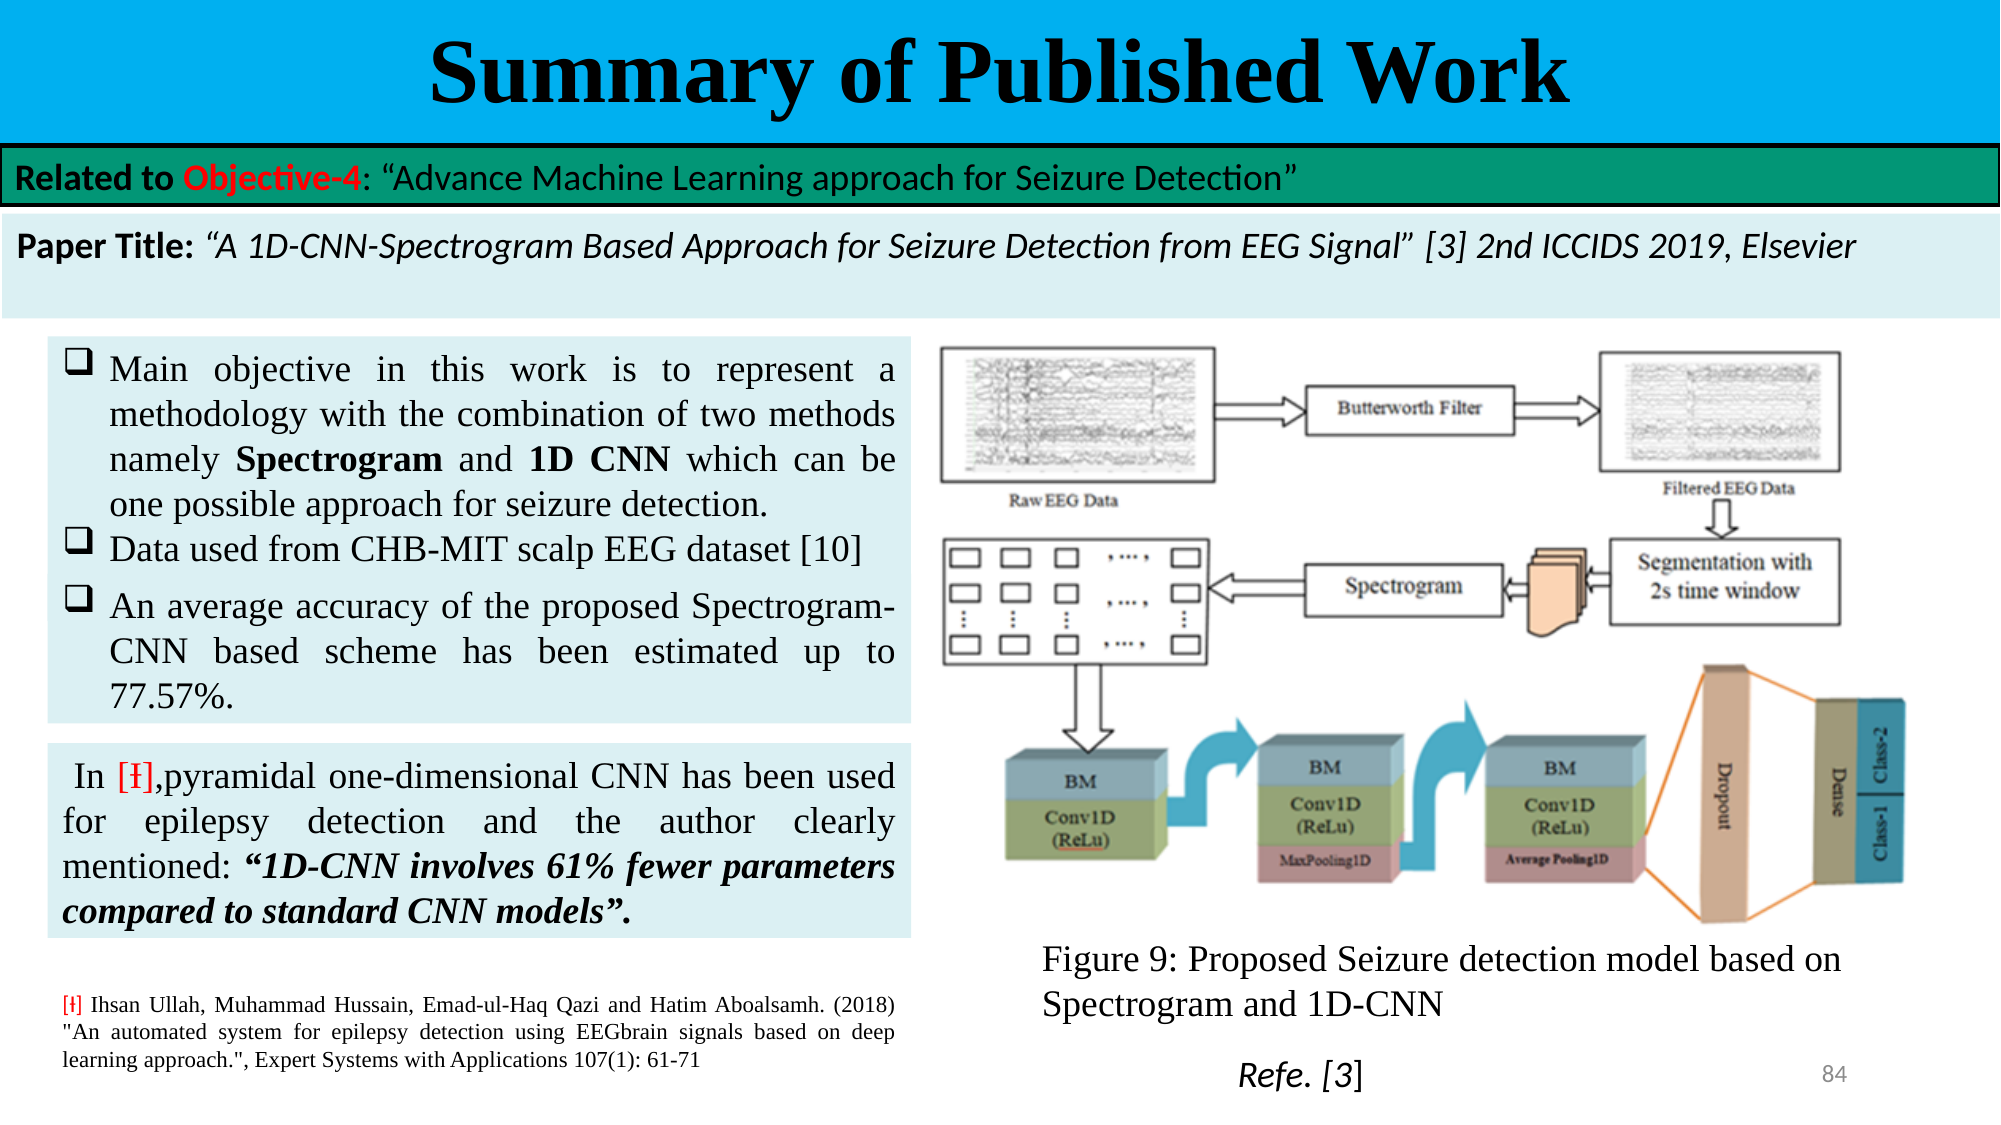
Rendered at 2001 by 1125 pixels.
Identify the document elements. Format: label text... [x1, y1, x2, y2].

text_box Paper Title: “A 1D-CNN-Spectrogram Based Approach for Seizure Detection from EEG Signal” [3] 2nd ICCIDS 2019, Elsevier [2, 213, 2000, 319]
text_box In [Ɨ],pyramidal one-dimensional CNN has been used for epilepsy detection and the author clearly mentioned: “1D-CNN involves 61% fewer parameters compared to standard CNN models”. [47, 743, 905, 938]
text_box Refe. [3] [1222, 1042, 1566, 1103]
text_box Main objective in this work is to represent a methodology with the combination of two methods namely Spectrogram and 1D CNN which can be one possible approach for seizure detection. Data used from CHB-MIT scalp EEG dataset [10] [47, 336, 905, 573]
title Summary of Published Work [0, 0, 2000, 145]
picture [911, 320, 1953, 964]
text_box [Ɨ] Ihsan Ullah, Muhammad Hussain, Emad-ul-Haq Qazi and Hatim Aboalsamh. (2018) "An automated system for epilepsy detection using EEGbrain signals based on deep learning approach.", Expert Systems with Applications 107(1): 61-71 [47, 981, 912, 1079]
text_box Figure 9: Proposed Seizure detection model based on Spectrogram and 1D-CNN [1027, 972, 1891, 1032]
text_box Related to Objective-4: “Advance Machine Learning approach for Seizure Detection” [0, 145, 2000, 206]
slide_number 84 [1566, 1042, 1863, 1103]
text_box An average accuracy of the proposed Spectrogram-CNN based scheme has been estimated up to 77.57%. [47, 573, 905, 724]
